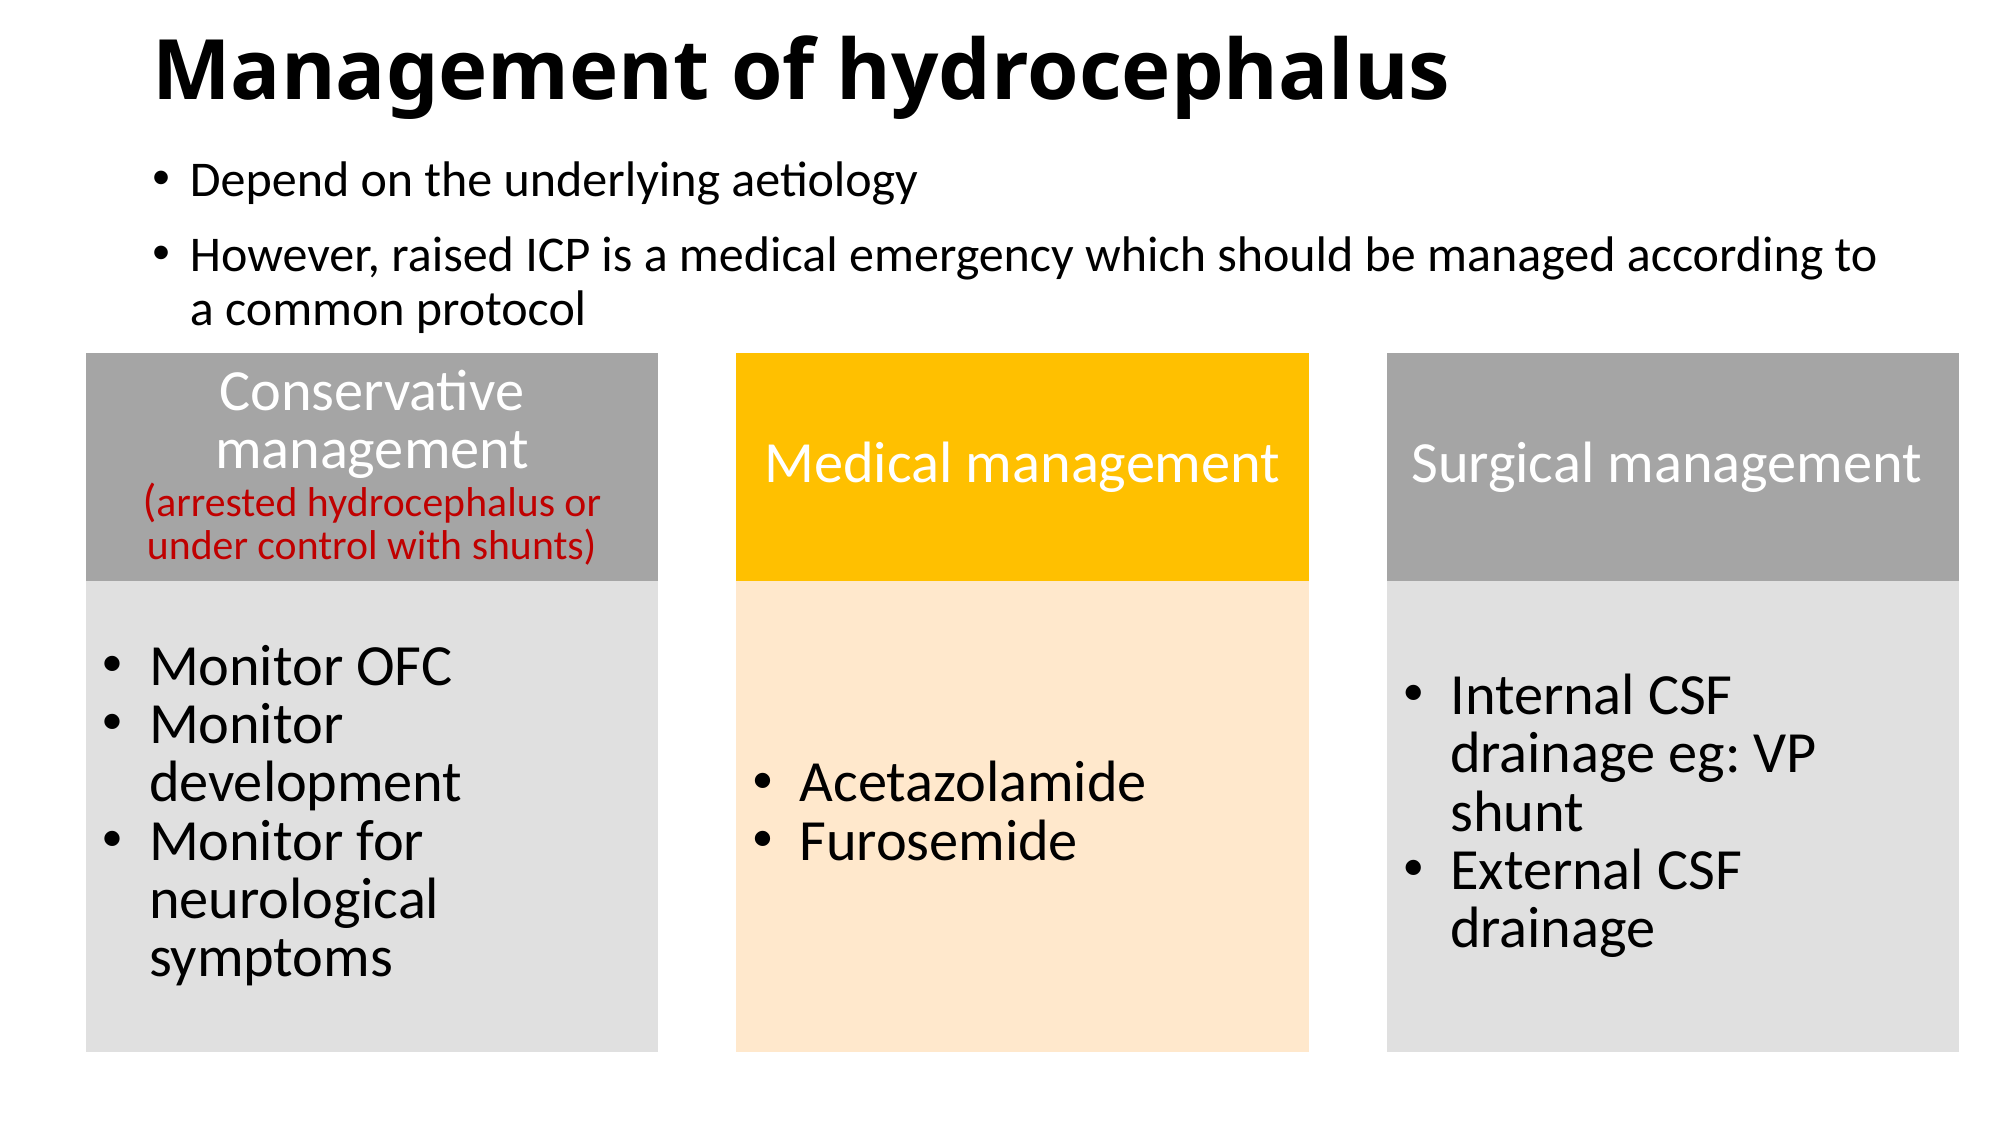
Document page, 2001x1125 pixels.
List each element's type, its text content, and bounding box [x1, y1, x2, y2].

title Management of hydrocephalus [137, 0, 1863, 145]
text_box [86, 318, 1959, 1086]
list Depend on the underlying aetiology However, raised ICP is a medical emergency which should be managed according to a common protocol [137, 145, 1919, 318]
